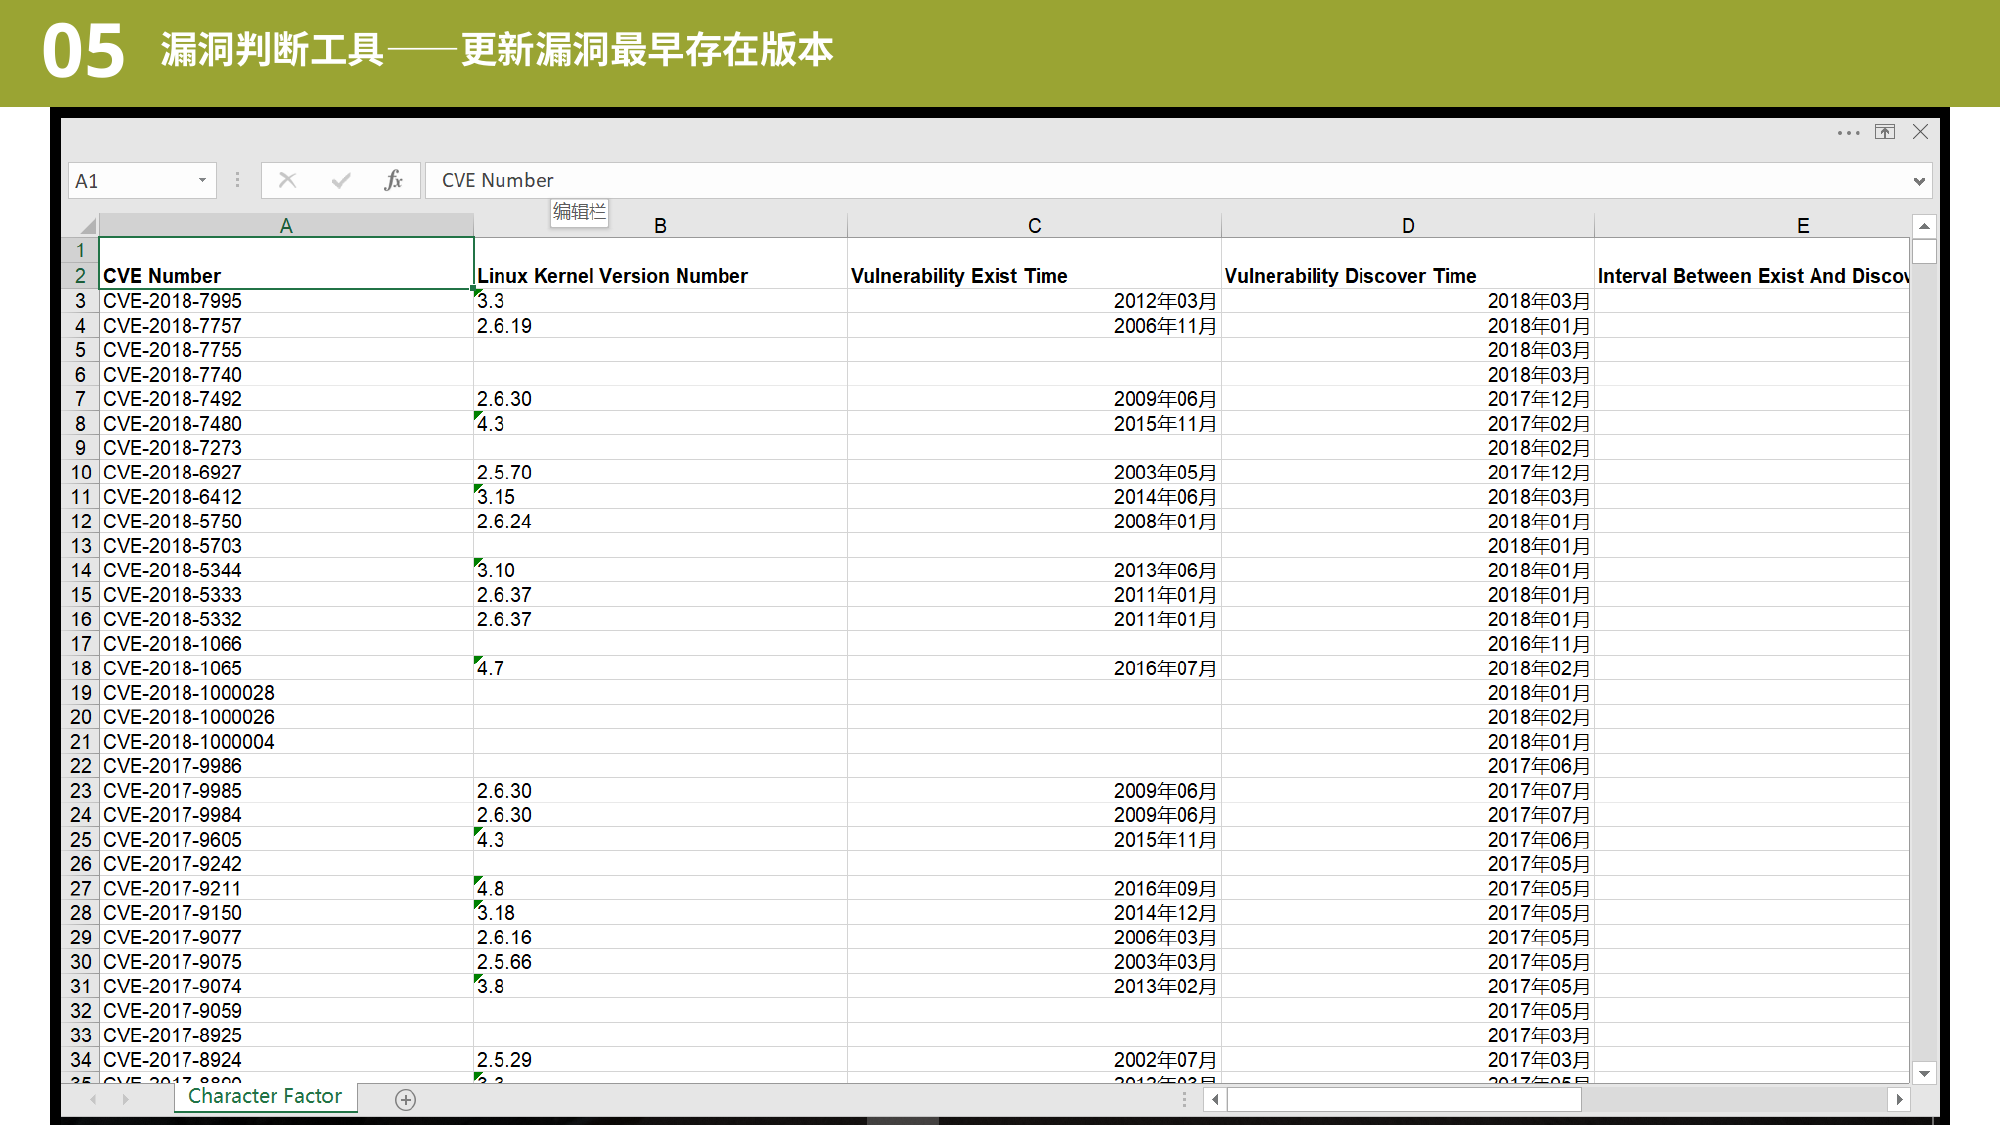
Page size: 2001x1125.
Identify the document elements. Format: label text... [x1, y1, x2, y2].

picture [50, 107, 1950, 1125]
list 05 [26, 13, 146, 93]
list 漏洞判断工具——更新漏洞最早存在版本 [146, 23, 860, 84]
